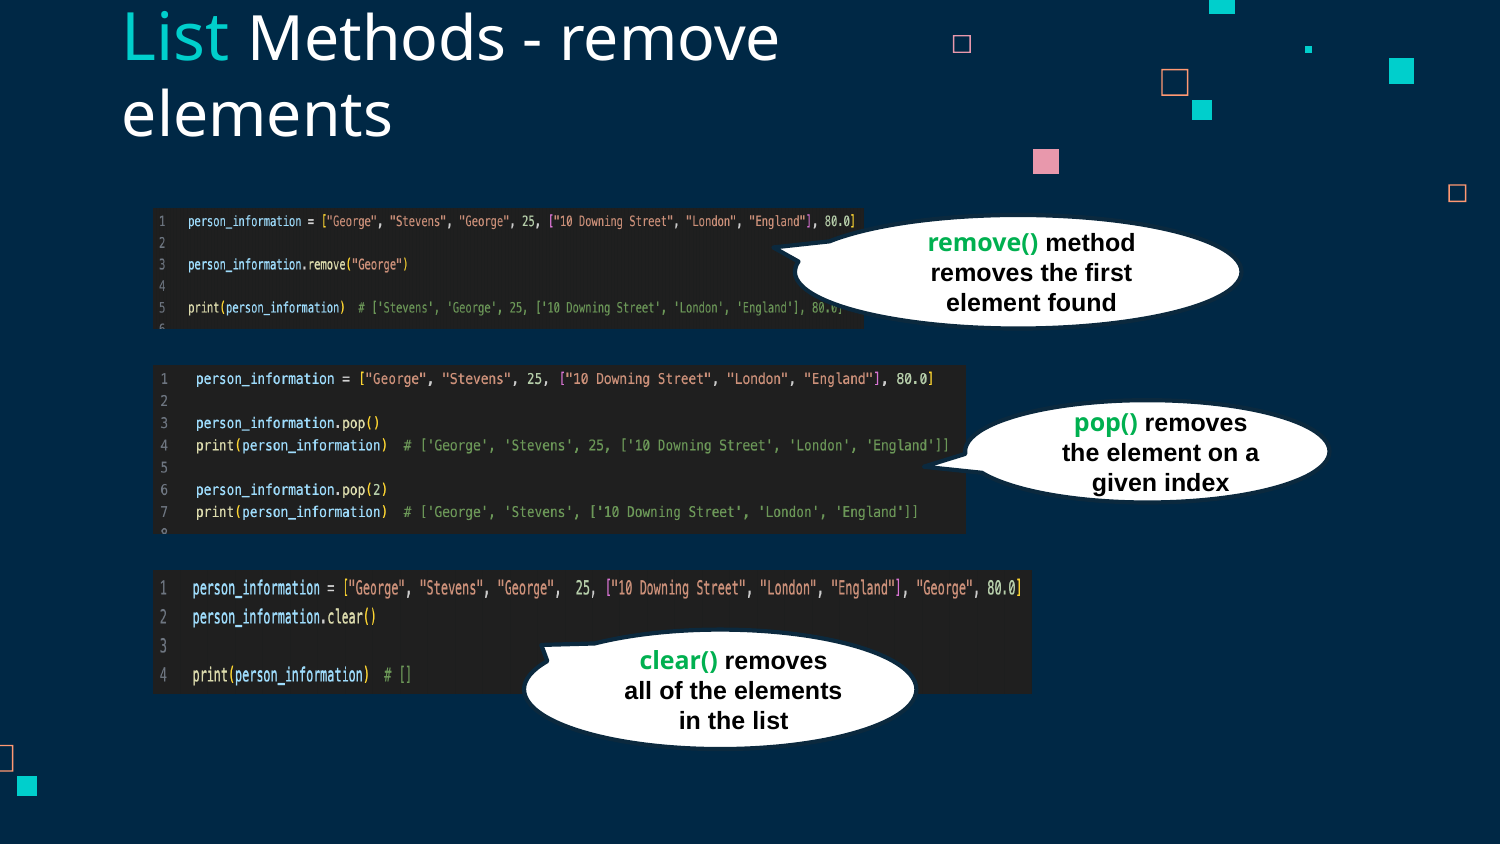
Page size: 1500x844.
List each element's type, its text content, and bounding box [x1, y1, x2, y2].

picture [152, 570, 1032, 694]
picture [152, 364, 966, 535]
text_box clear() removes all of the elements in the list [525, 702, 915, 752]
picture [152, 207, 864, 329]
text_box remove() method removes the first element found [869, 212, 1244, 331]
text_box pop() removes the element on a given index [970, 398, 1332, 505]
title List Methods - remove elements [106, 63, 1017, 164]
